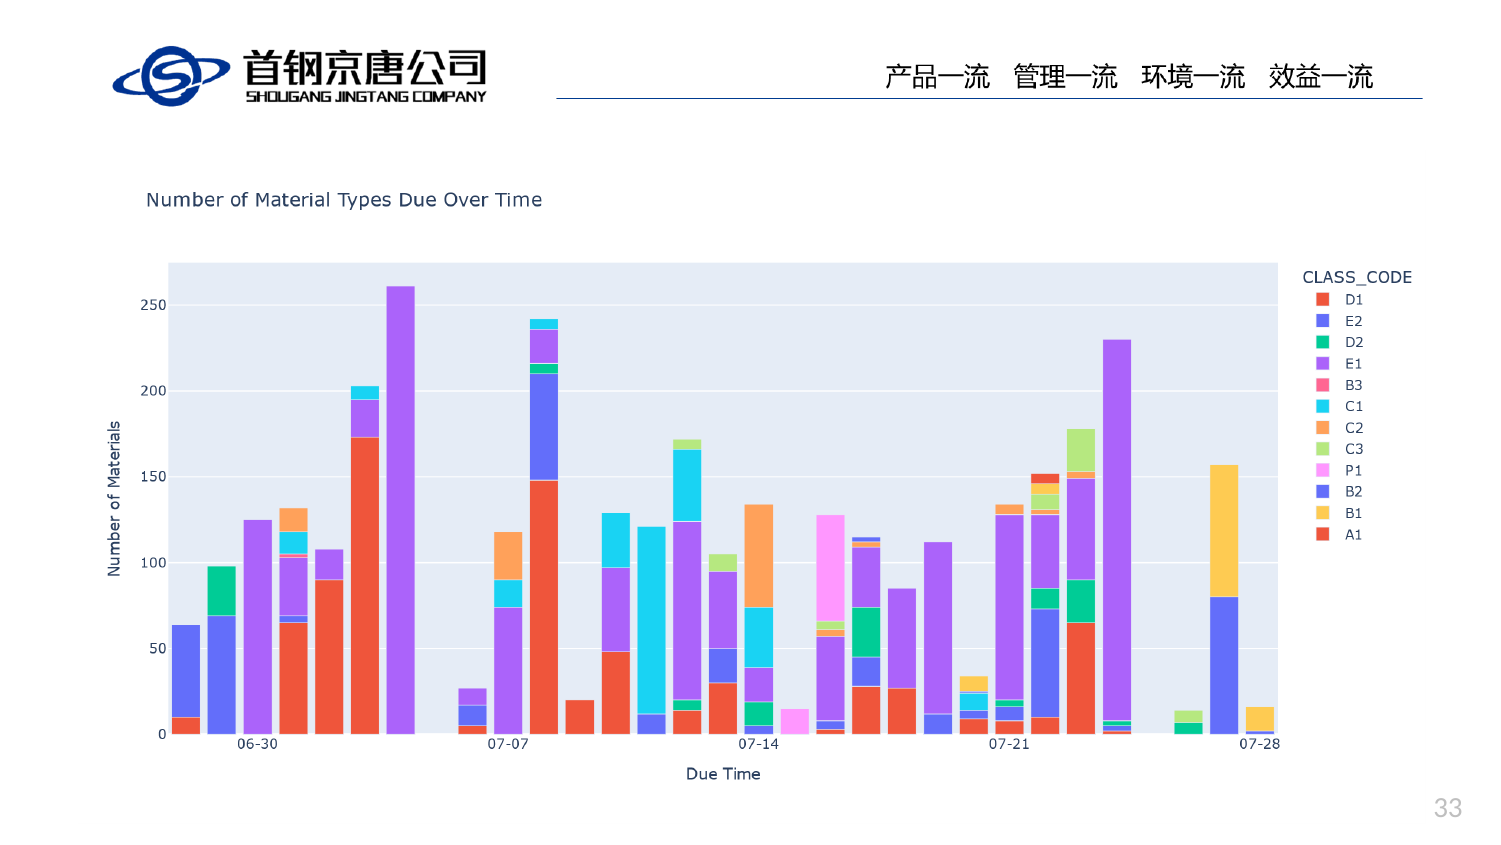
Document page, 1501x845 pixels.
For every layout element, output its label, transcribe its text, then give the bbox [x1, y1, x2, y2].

slide_number 33 [1430, 780, 1478, 826]
picture [110, 32, 1483, 119]
picture [78, 149, 1426, 824]
